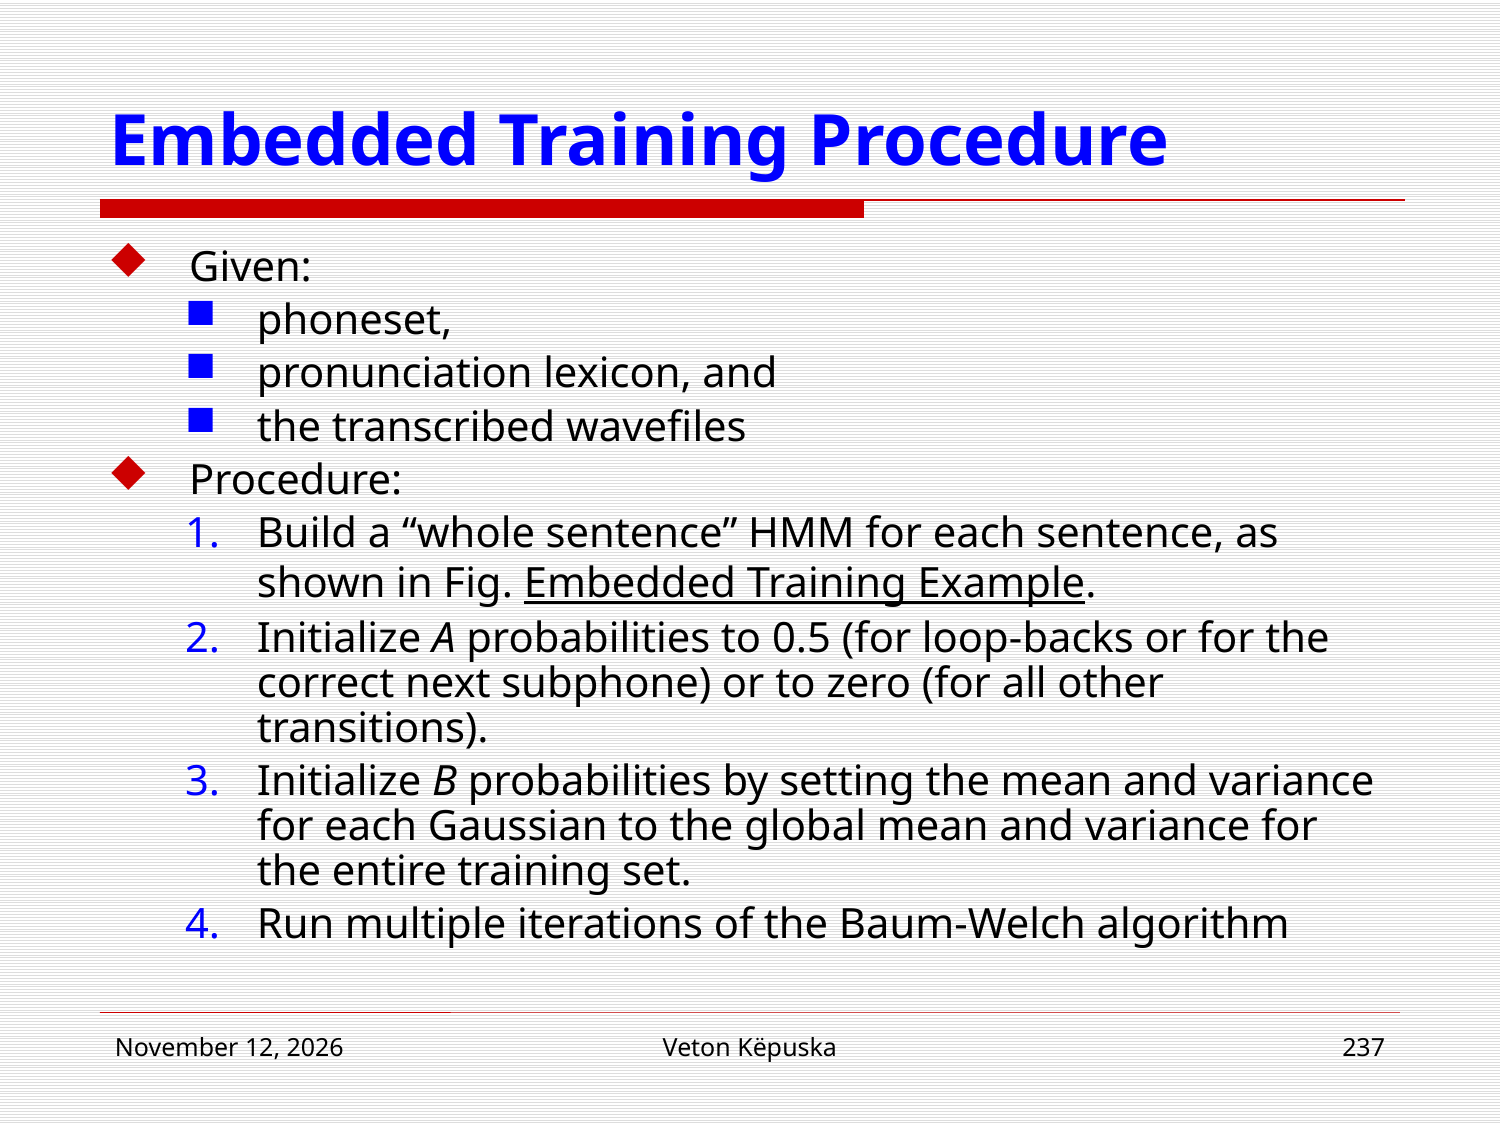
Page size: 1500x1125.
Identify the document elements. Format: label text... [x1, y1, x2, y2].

list Given: phoneset, pronunciation lexicon, and the transcribed wavefiles Procedure: Build a “whole sentence” HMM for each sentence, as shown in Fig. Embedded Training Example. Initialize A probabilities to 0.5 (for loop-backs or for the correct next subphone) or to zero (for all other transitions). Initialize B probabilities by setting the mean and variance for each Gaussian to the global mean and variance for the entire training set. Run multiple iterations of the Baum-Welch algorithm [92, 237, 1406, 988]
title Embedded Training Procedure [93, 49, 1407, 188]
slide_number 237 [1074, 1024, 1401, 1103]
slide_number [99, 1024, 426, 1103]
footer Veton Këpuska [512, 1024, 988, 1103]
